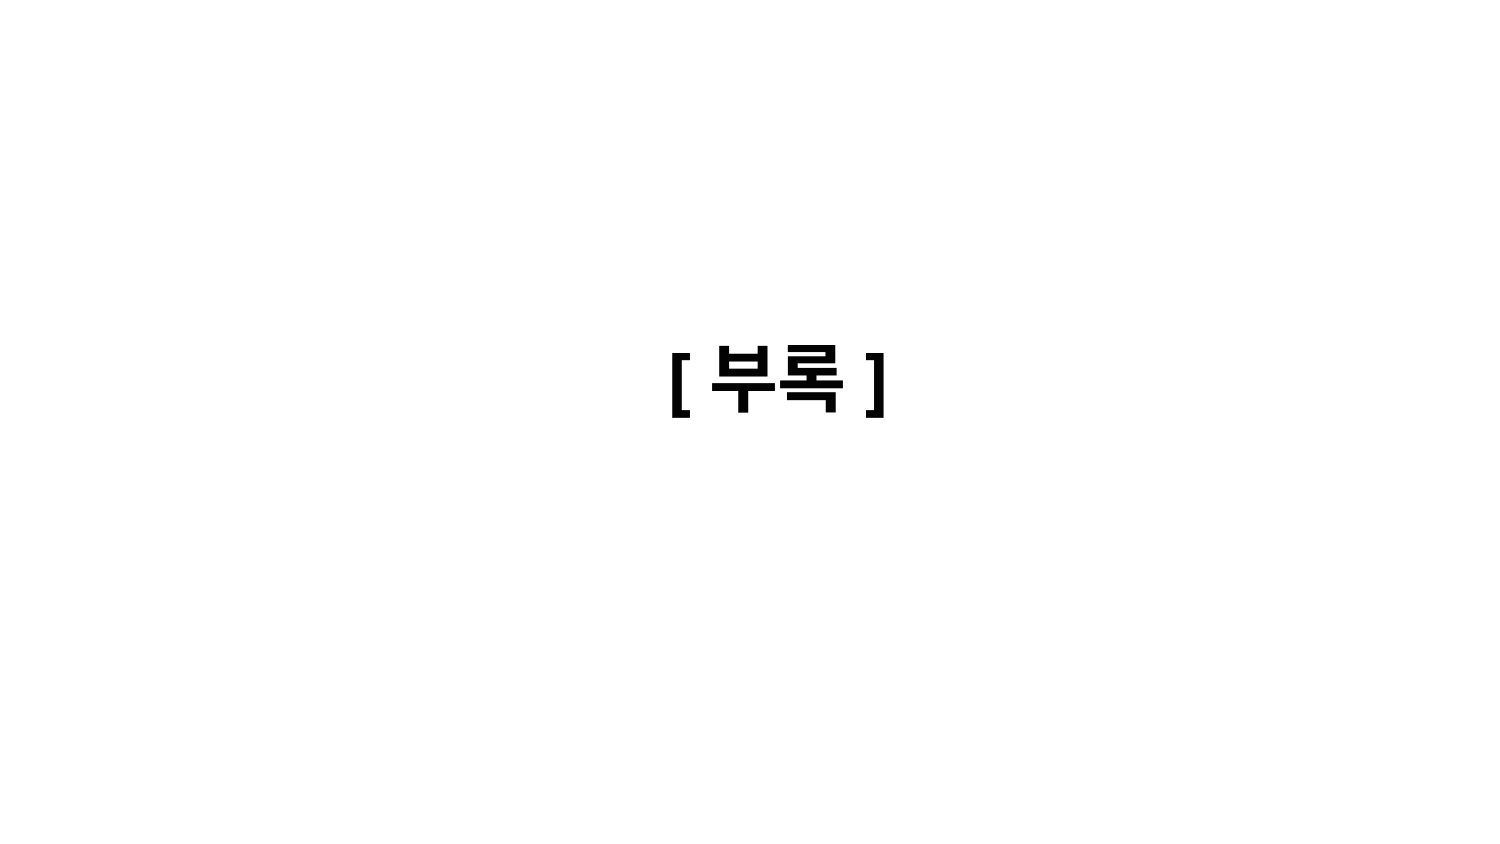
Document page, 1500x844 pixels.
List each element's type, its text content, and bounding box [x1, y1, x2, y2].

text_box [부록] [652, 332, 923, 422]
